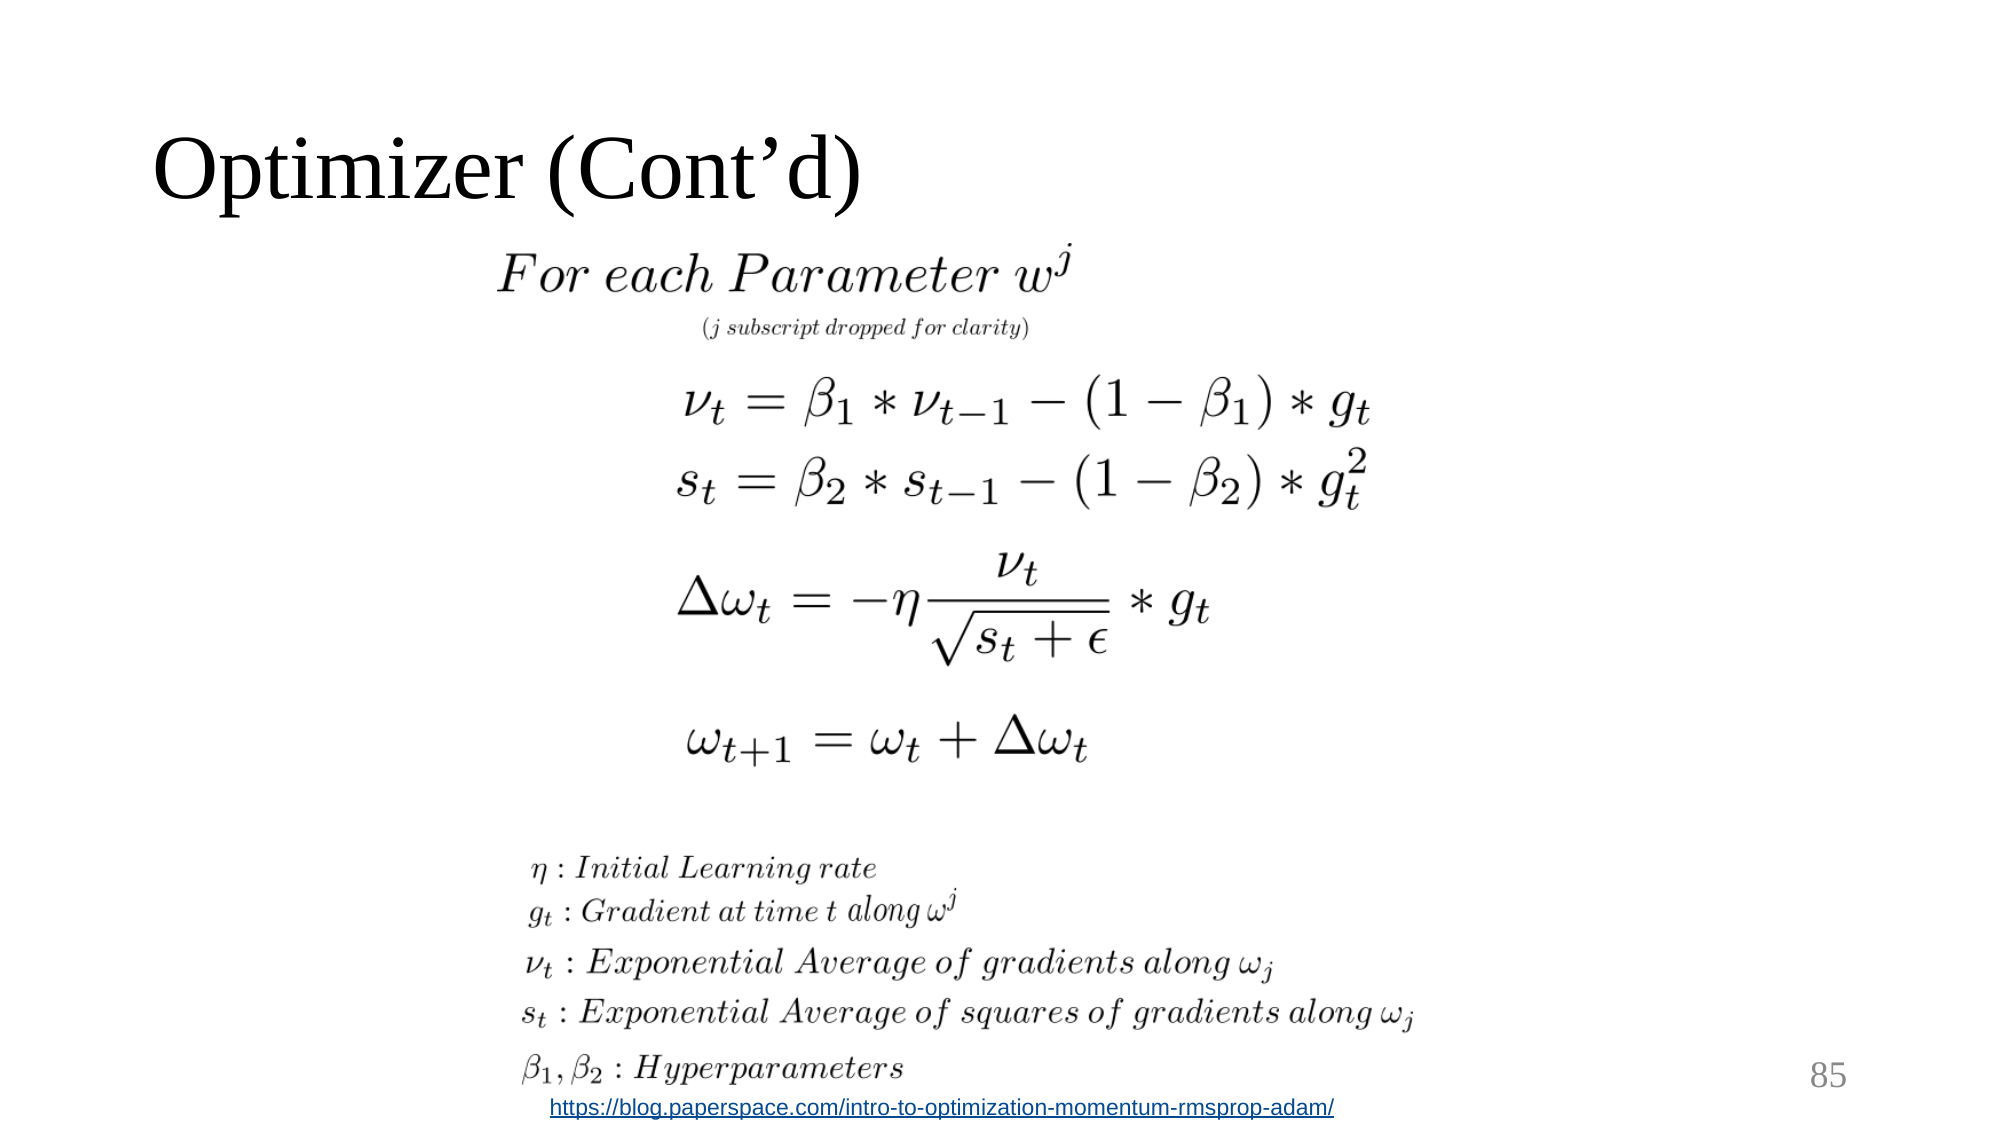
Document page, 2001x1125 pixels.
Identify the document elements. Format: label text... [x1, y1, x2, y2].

text_box https://blog.paperspace.com/intro-to-optimization-momentum-rmsprop-adam/ [534, 1094, 1350, 1125]
slide_number 85 [1412, 1042, 1863, 1103]
picture [496, 243, 1413, 1085]
title Optimizer (Cont’d) [137, 59, 1863, 278]
